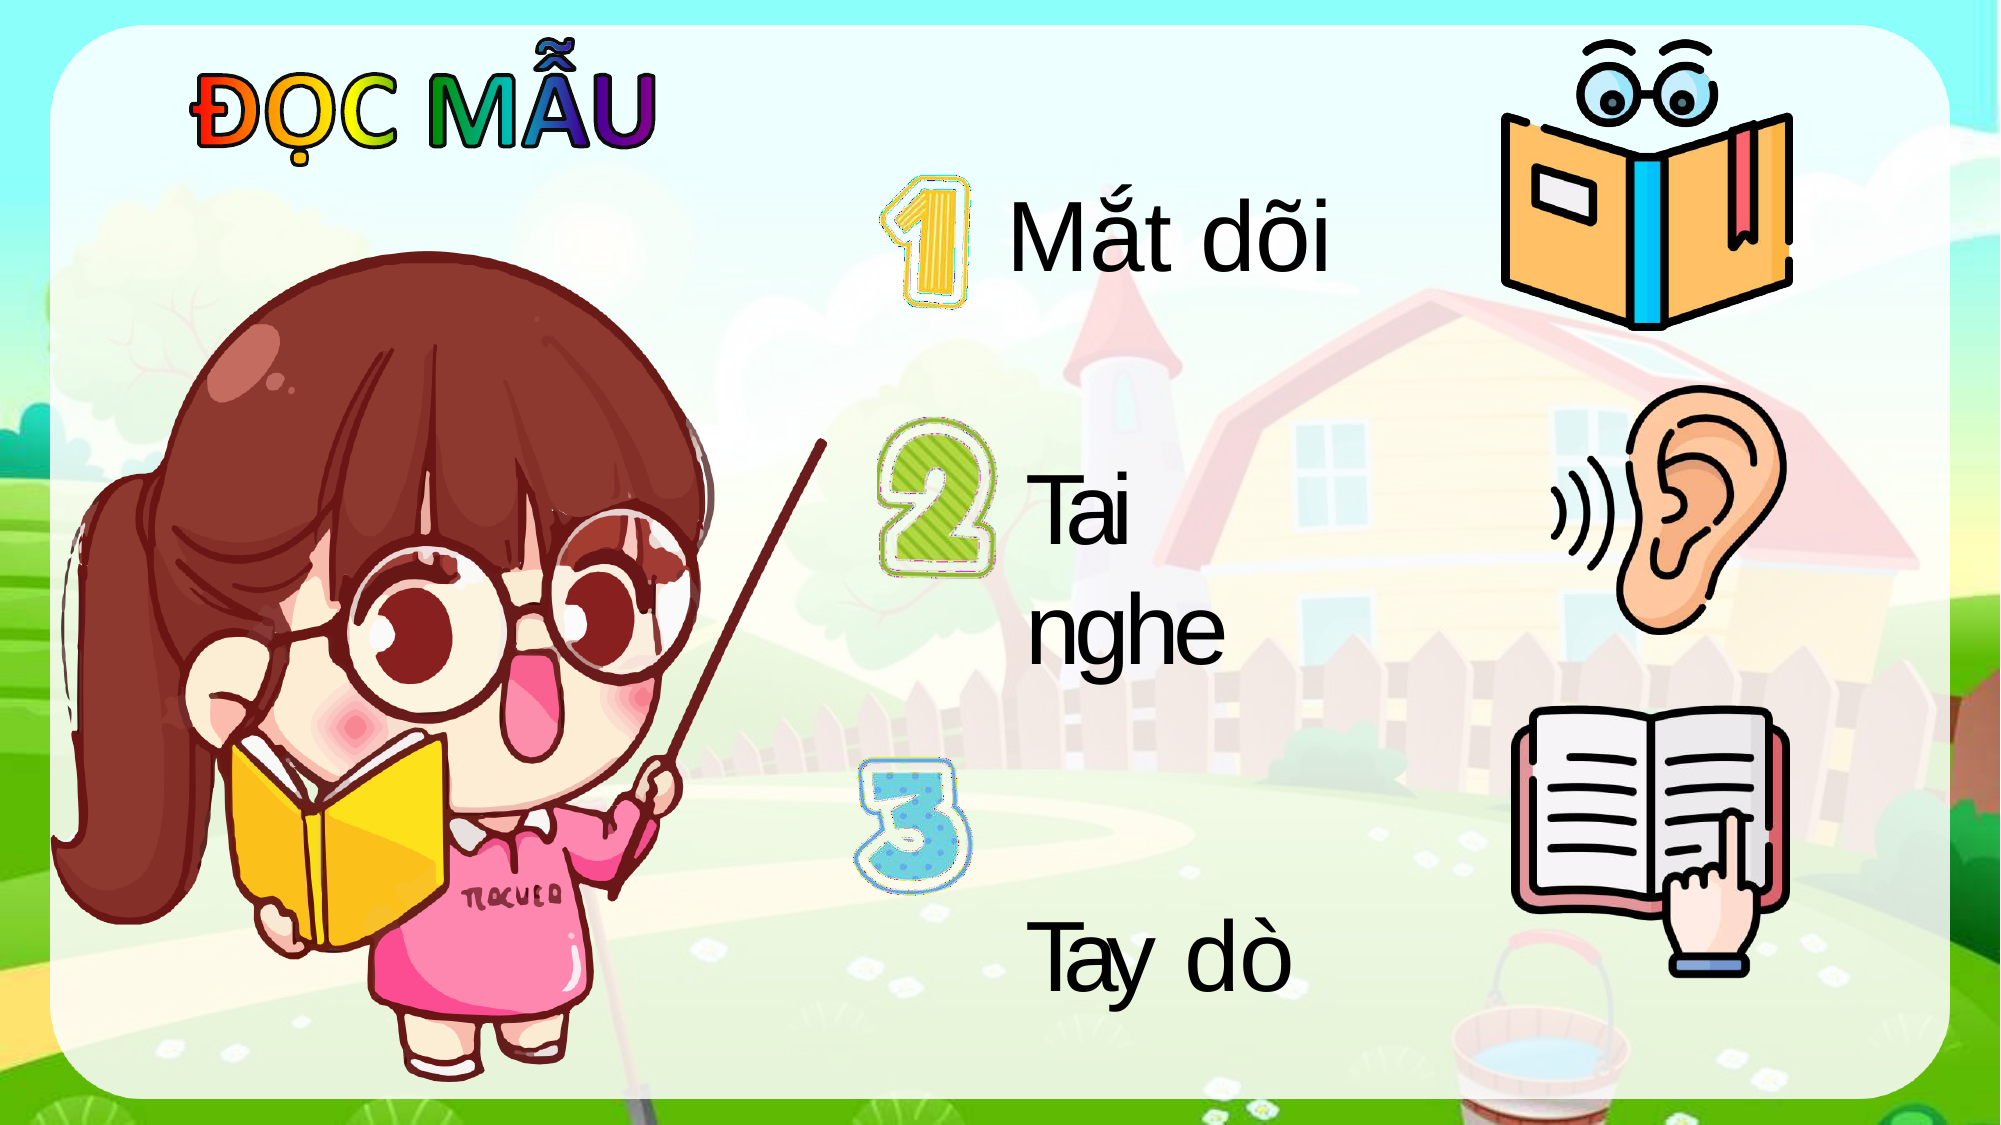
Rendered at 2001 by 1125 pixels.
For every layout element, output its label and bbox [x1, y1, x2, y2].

picture [0, 0, 2000, 1125]
text_box [188, 37, 1794, 981]
